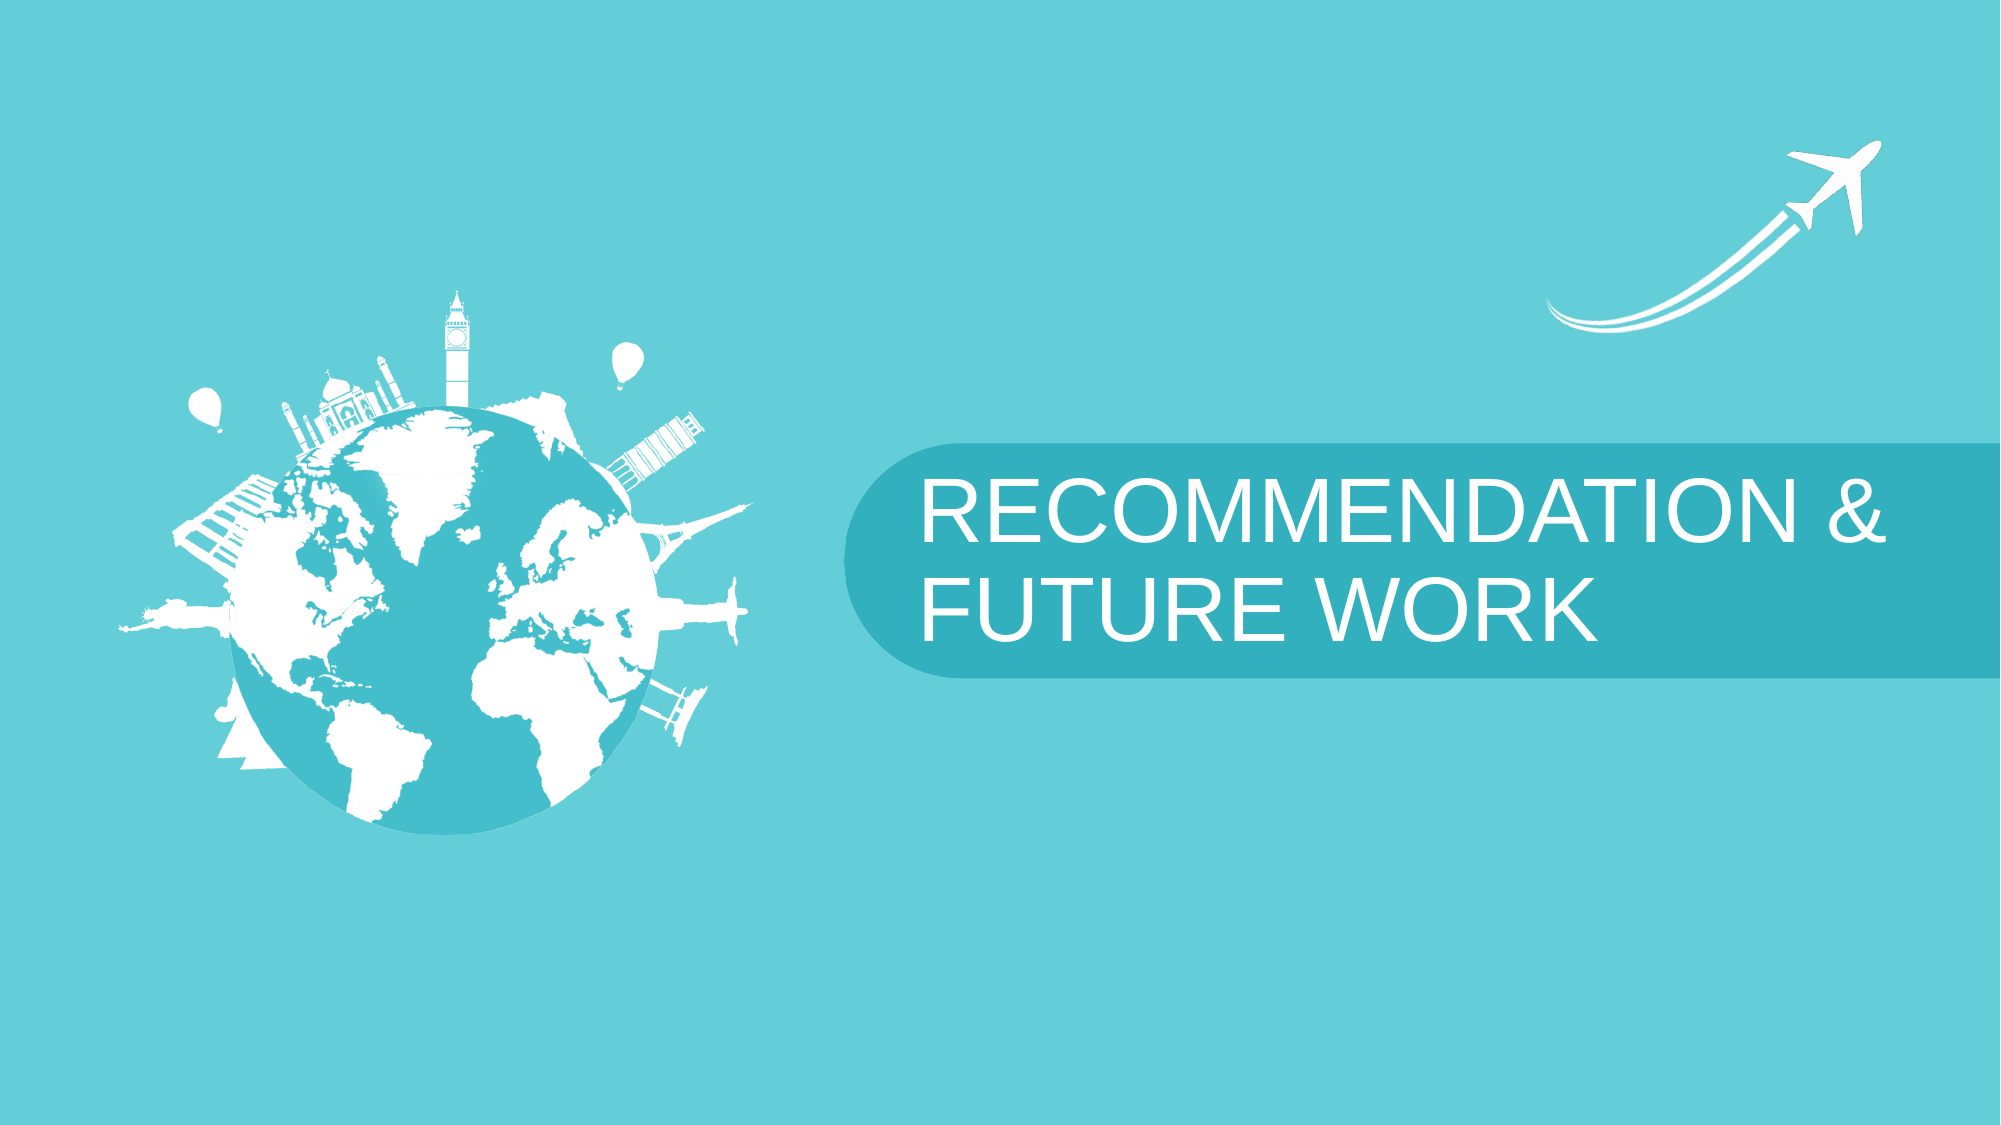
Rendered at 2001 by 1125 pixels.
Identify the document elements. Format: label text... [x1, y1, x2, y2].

picture [118, 290, 754, 835]
picture [1540, 102, 1916, 339]
list RECOMMENDATION & FUTURE WORK [902, 506, 2000, 619]
